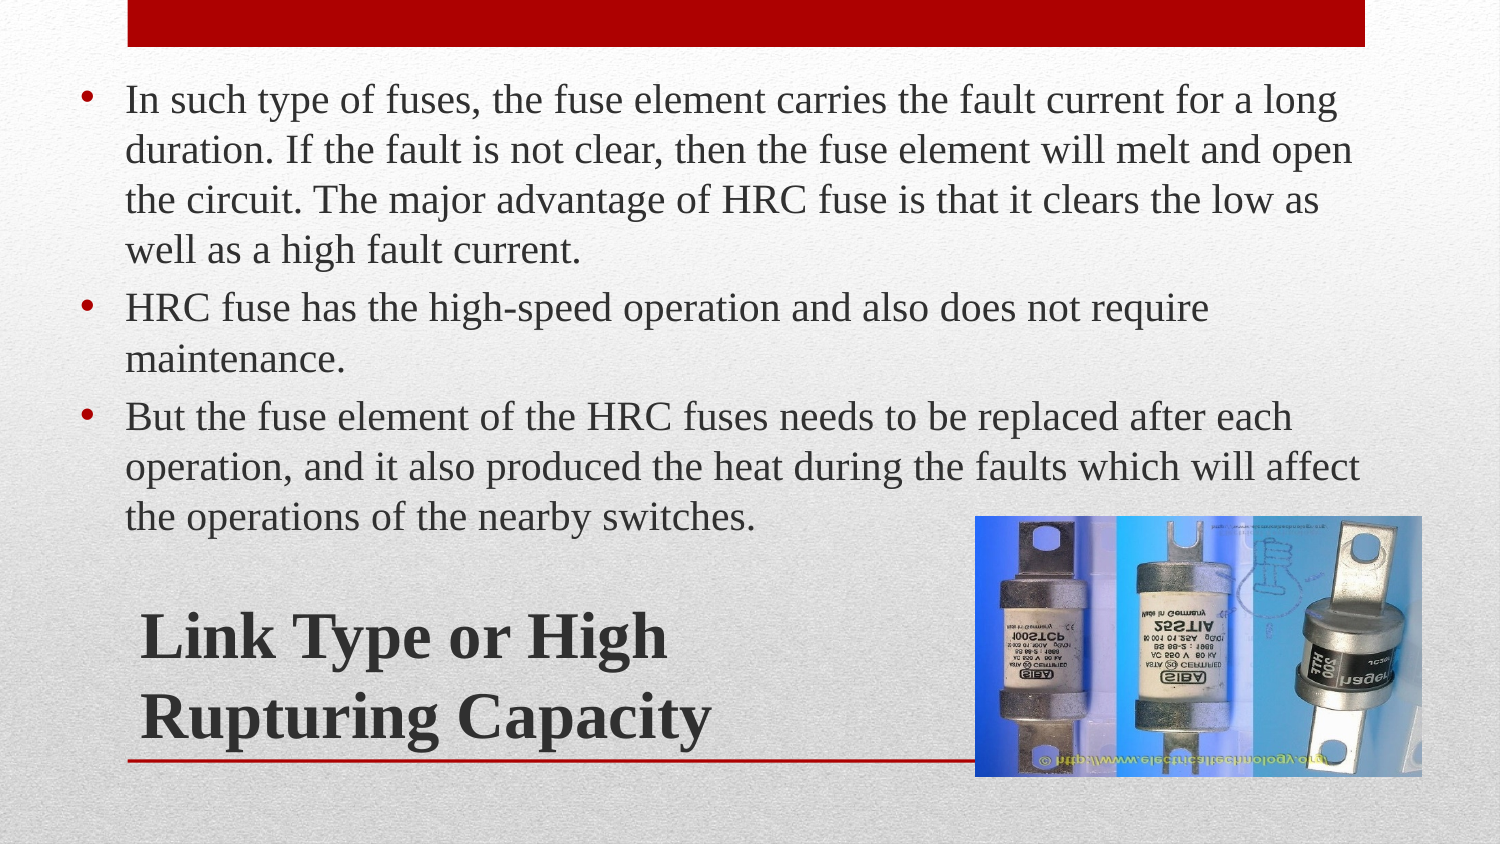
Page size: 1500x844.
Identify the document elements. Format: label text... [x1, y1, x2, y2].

picture [974, 515, 1423, 778]
title Link Type or High Rupturing Capacity [125, 614, 969, 760]
list In such type of fuses, the fuse element carries the fault current for a long duration. If the fault is not clear, then the fuse element will melt and open the circuit. The major advantage of HRC fuse is that it clears the low as well as a high fault current. HRC fuse has the high-speed operation and also does not require maintenance. But the fuse element of the HRC fuses needs to be replaced after each operation, and it also produced the heat during the faults which will affect the operations of the nearby switches. [64, 55, 1415, 614]
